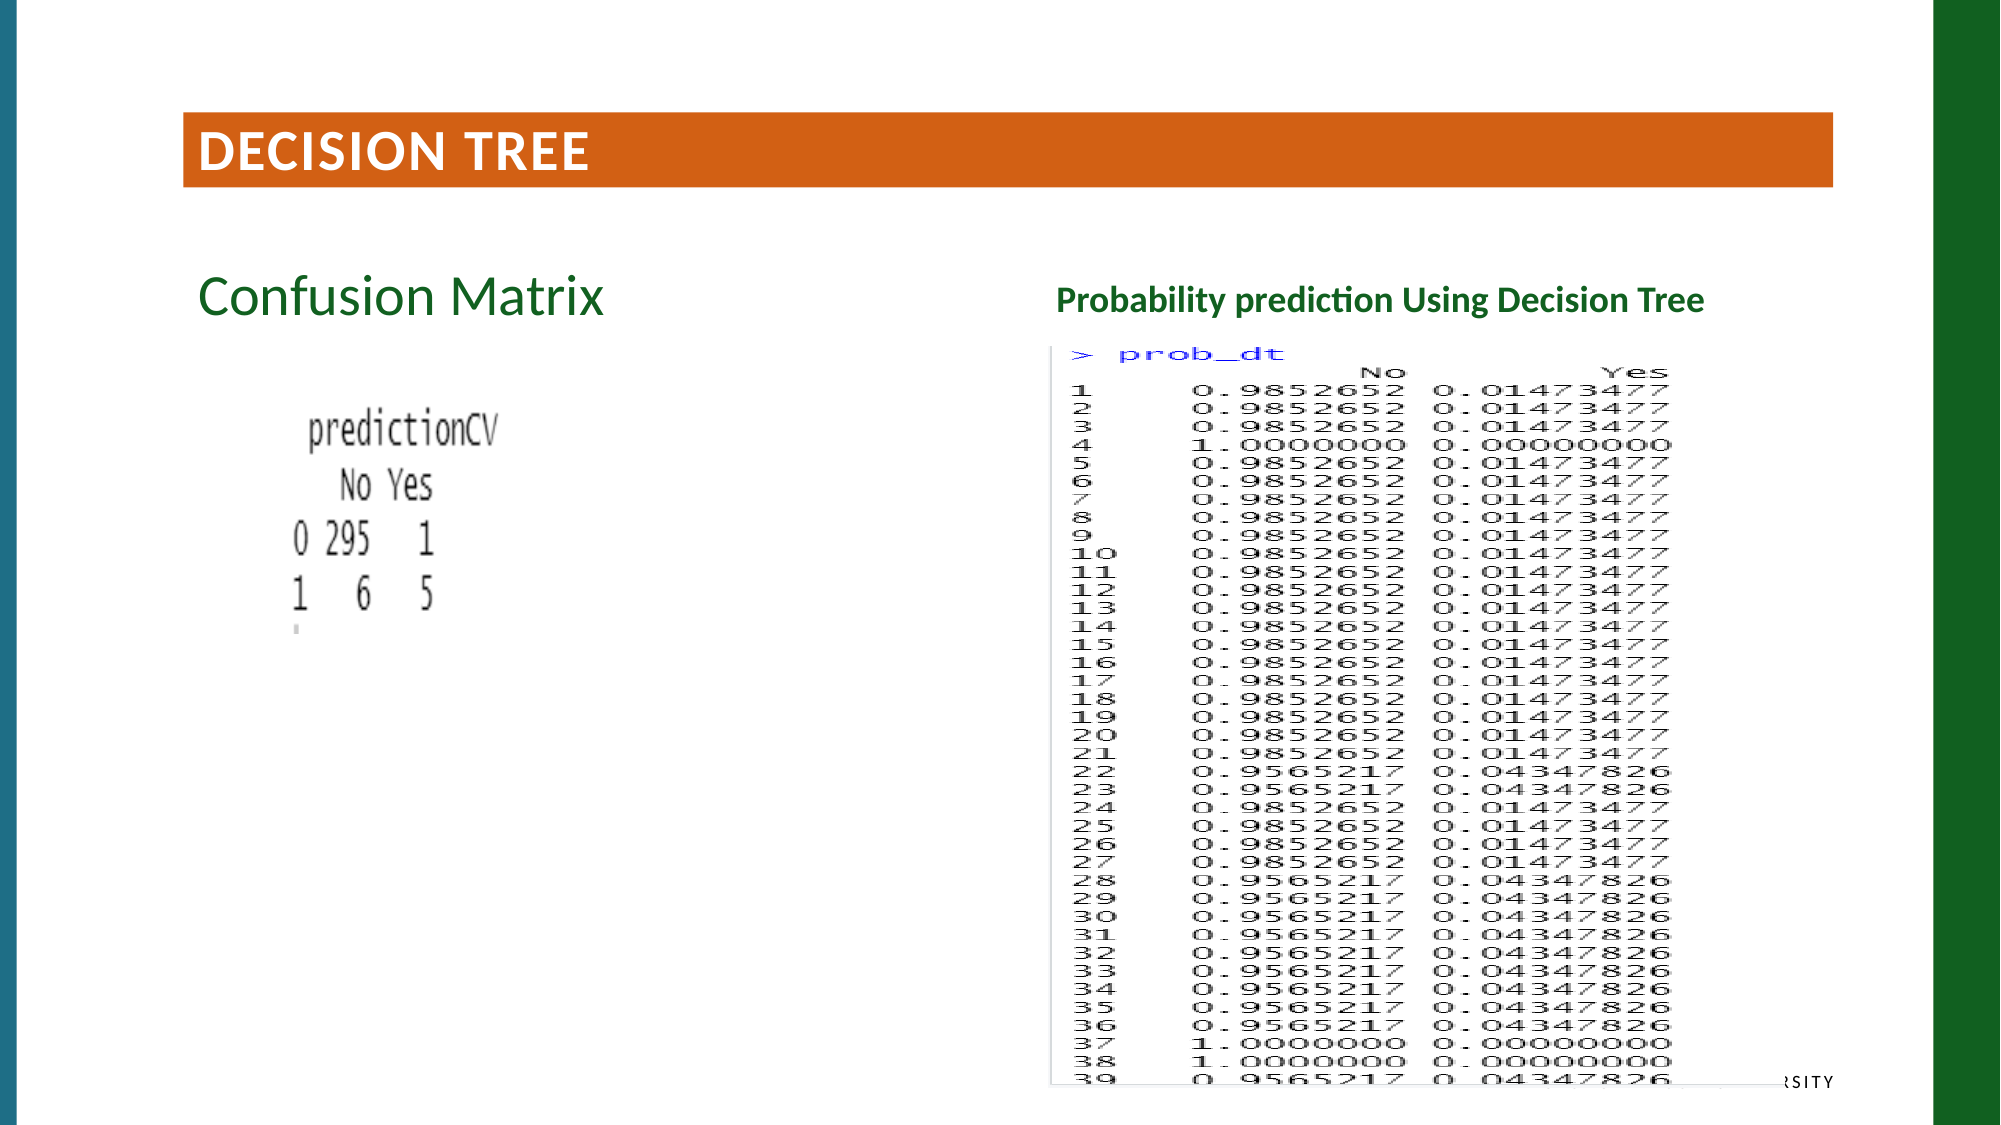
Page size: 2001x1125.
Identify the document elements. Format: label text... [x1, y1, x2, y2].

list Confusion Matrix [183, 249, 1834, 1000]
picture [1048, 346, 1785, 1088]
text_box Probability prediction Using Decision Tree [1041, 267, 1777, 328]
list Decision Tree [183, 112, 1834, 188]
picture [277, 396, 517, 635]
